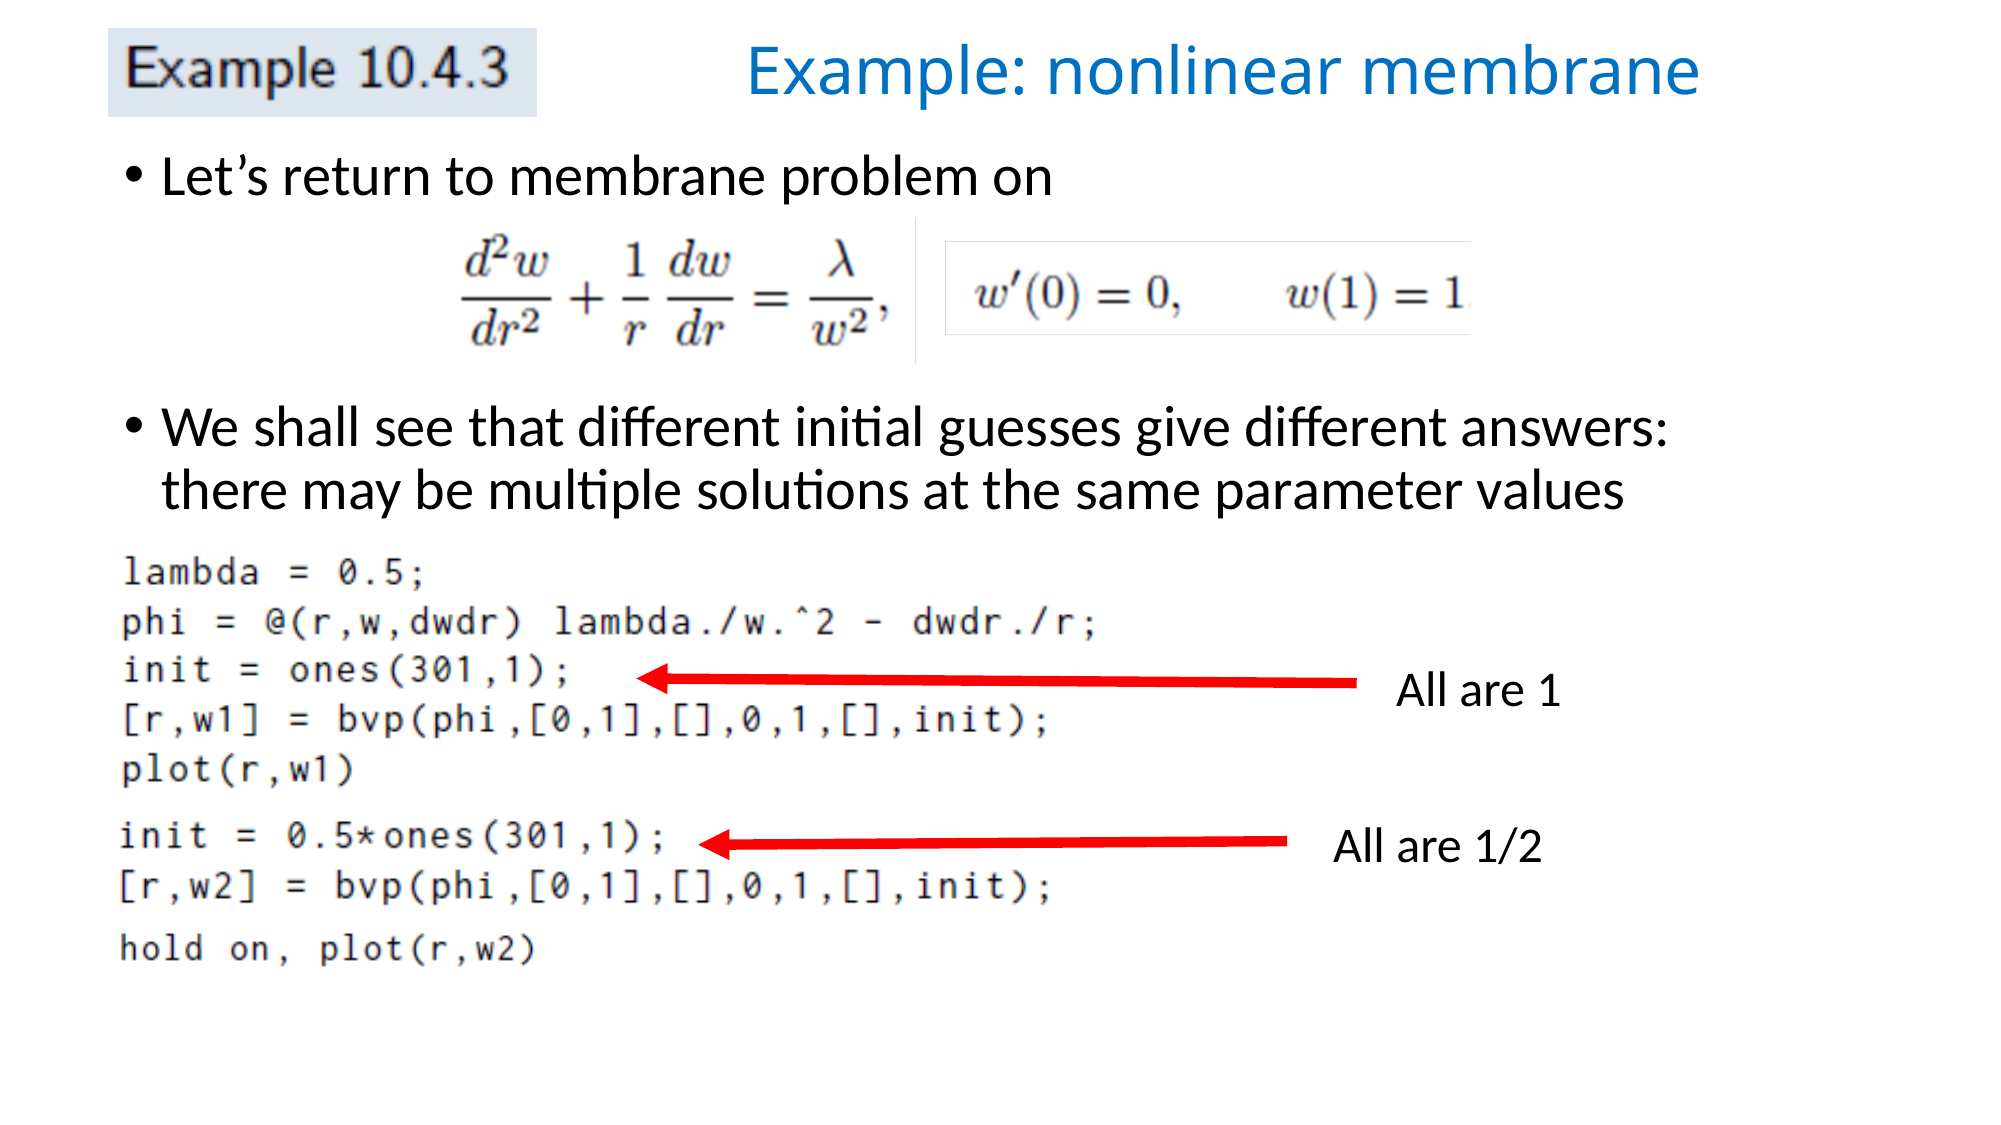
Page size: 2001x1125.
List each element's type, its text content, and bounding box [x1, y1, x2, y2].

text_box All are 1/2 [1318, 805, 1623, 880]
picture [108, 28, 537, 118]
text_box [636, 678, 1357, 684]
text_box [698, 841, 1288, 845]
picture [108, 546, 1114, 983]
title Example: nonlinear membrane [730, 29, 1847, 118]
text_box All are 1 [1381, 648, 1686, 724]
picture [400, 218, 1471, 364]
